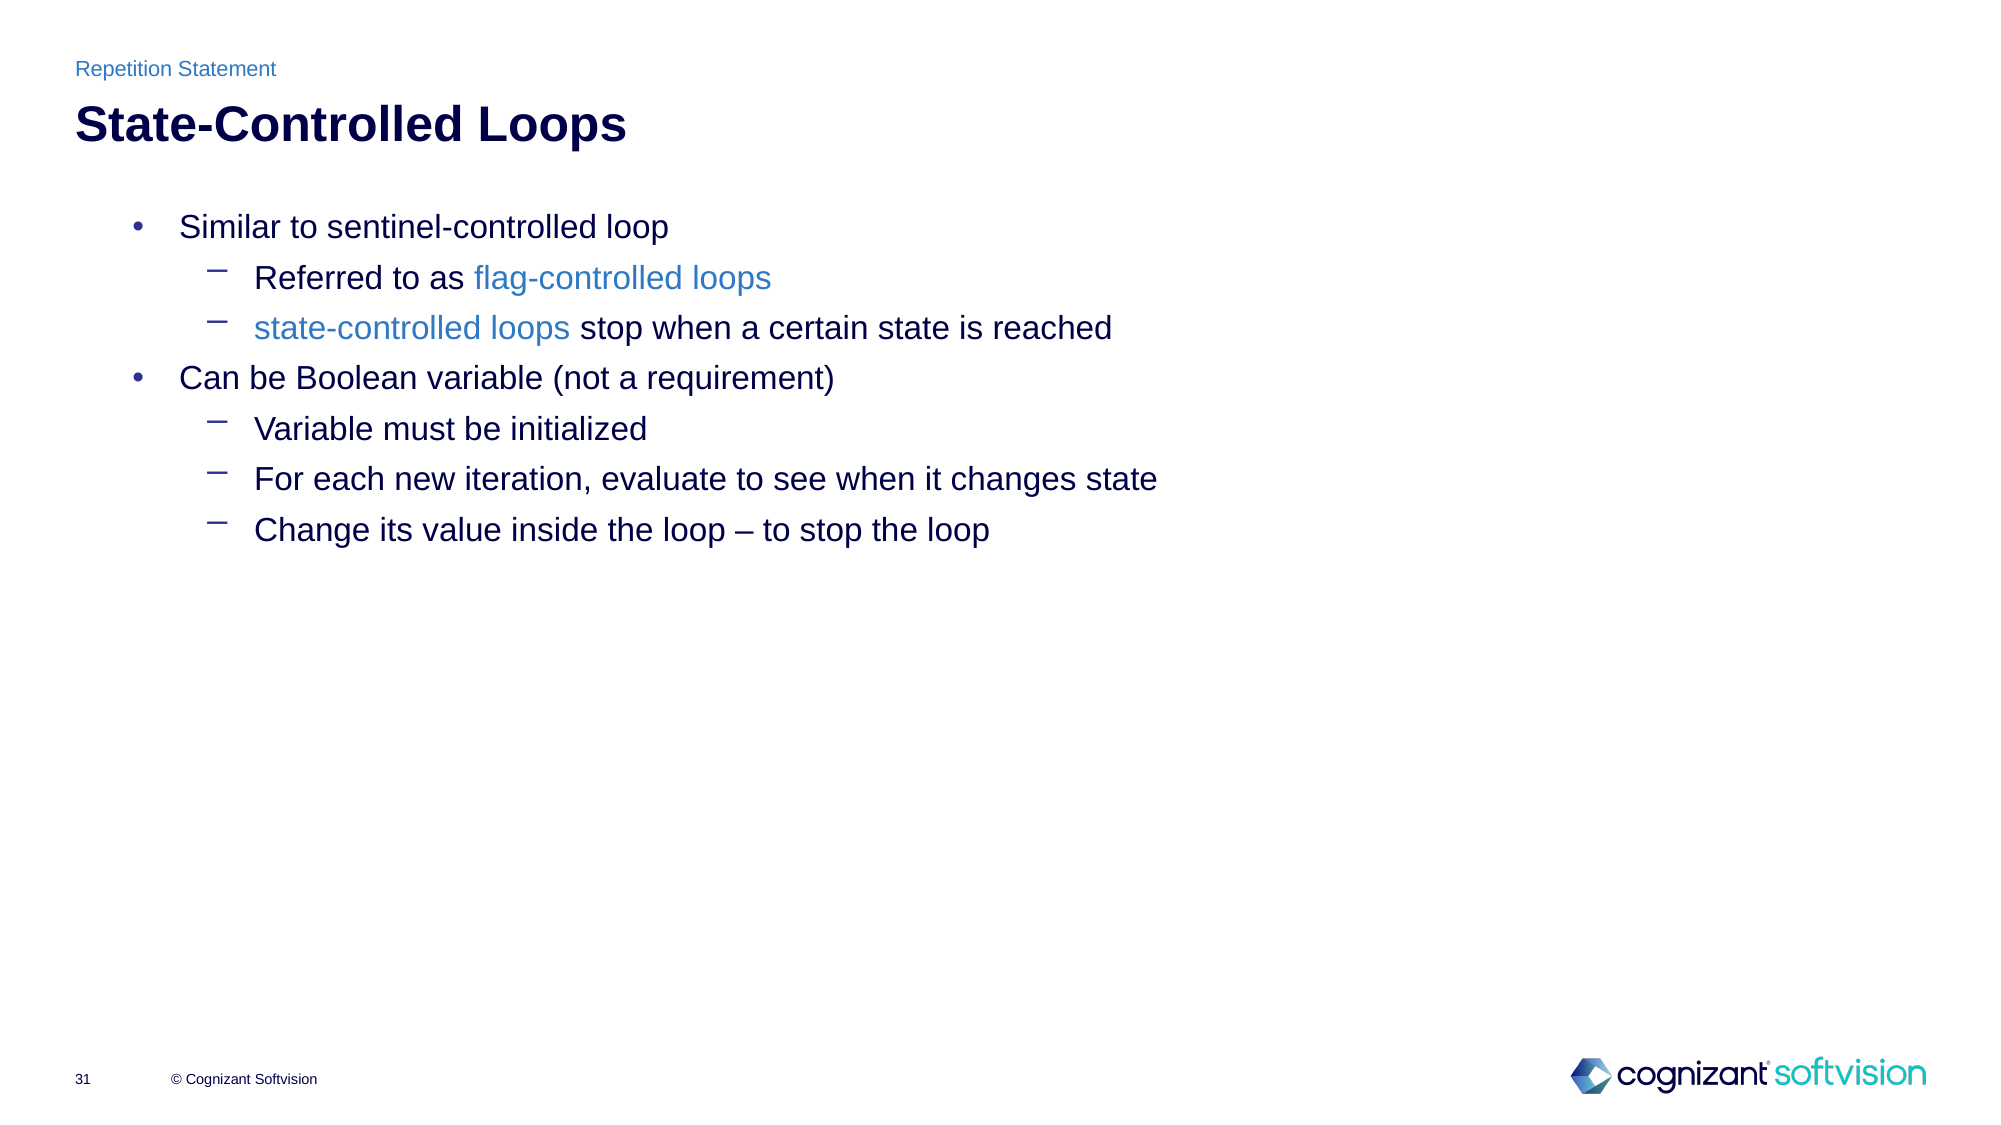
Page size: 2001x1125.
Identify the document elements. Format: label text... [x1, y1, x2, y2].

text_box Repetition Statement [75, 54, 1850, 93]
footer © Cognizant Softvision [171, 1056, 368, 1088]
slide_number 31 [75, 1056, 133, 1088]
list Similar to sentinel-controlled loop Referred to as flag-controlled loops state-controlled loops stop when a certain state is reached Can be Boolean variable (not a requirement) Variable must be initialized For each new iteration, evaluate to see when it changes state Change its value inside the loop – to stop the loop [75, 205, 1848, 894]
title State-Controlled Loops [75, 93, 1848, 142]
picture [1553, 1041, 1943, 1111]
